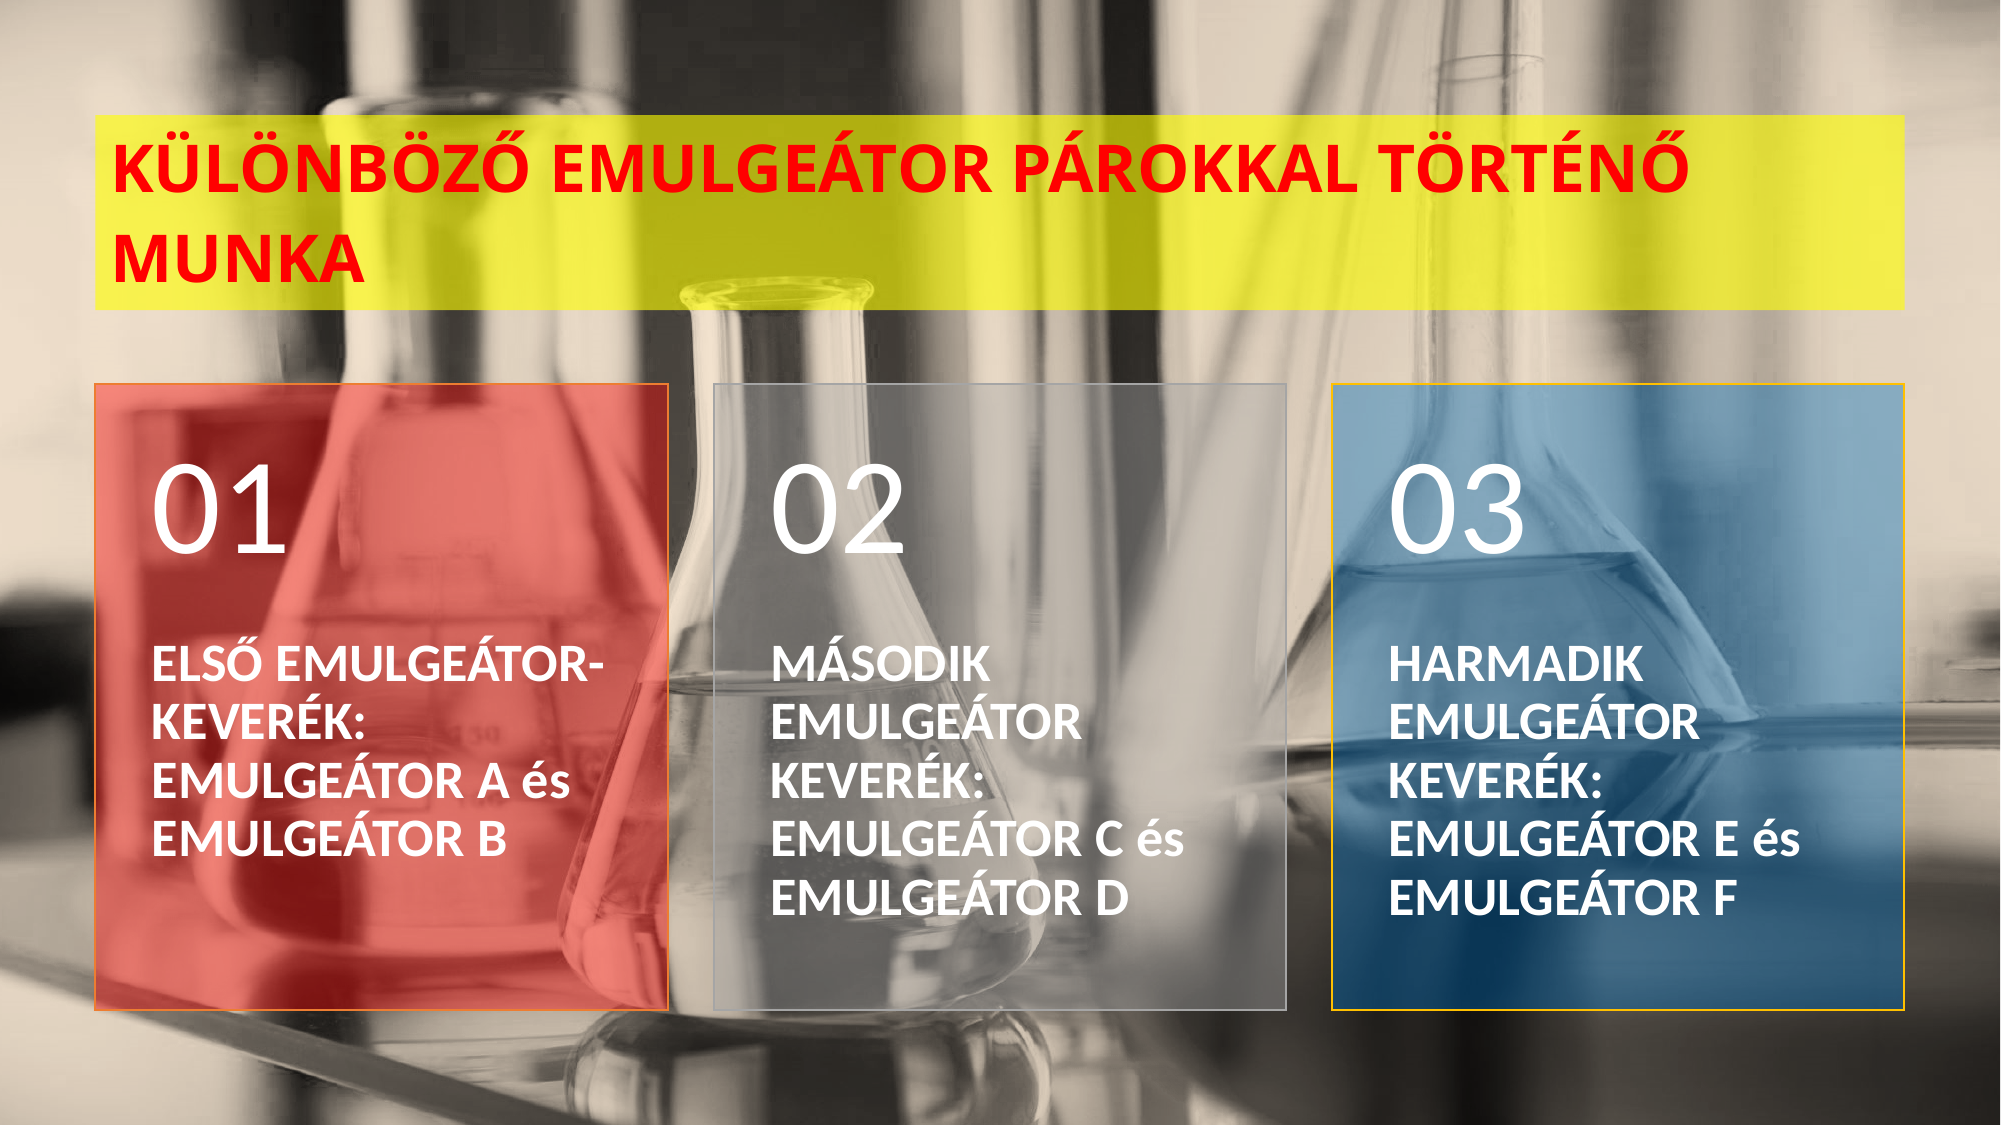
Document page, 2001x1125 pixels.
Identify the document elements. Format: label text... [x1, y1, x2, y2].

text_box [95, 384, 1905, 1010]
text_box KÜLÖNBÖZŐ EMULGEÁTOR PÁROKKAL TÖRTÉNŐ MUNKA [95, 115, 1905, 311]
